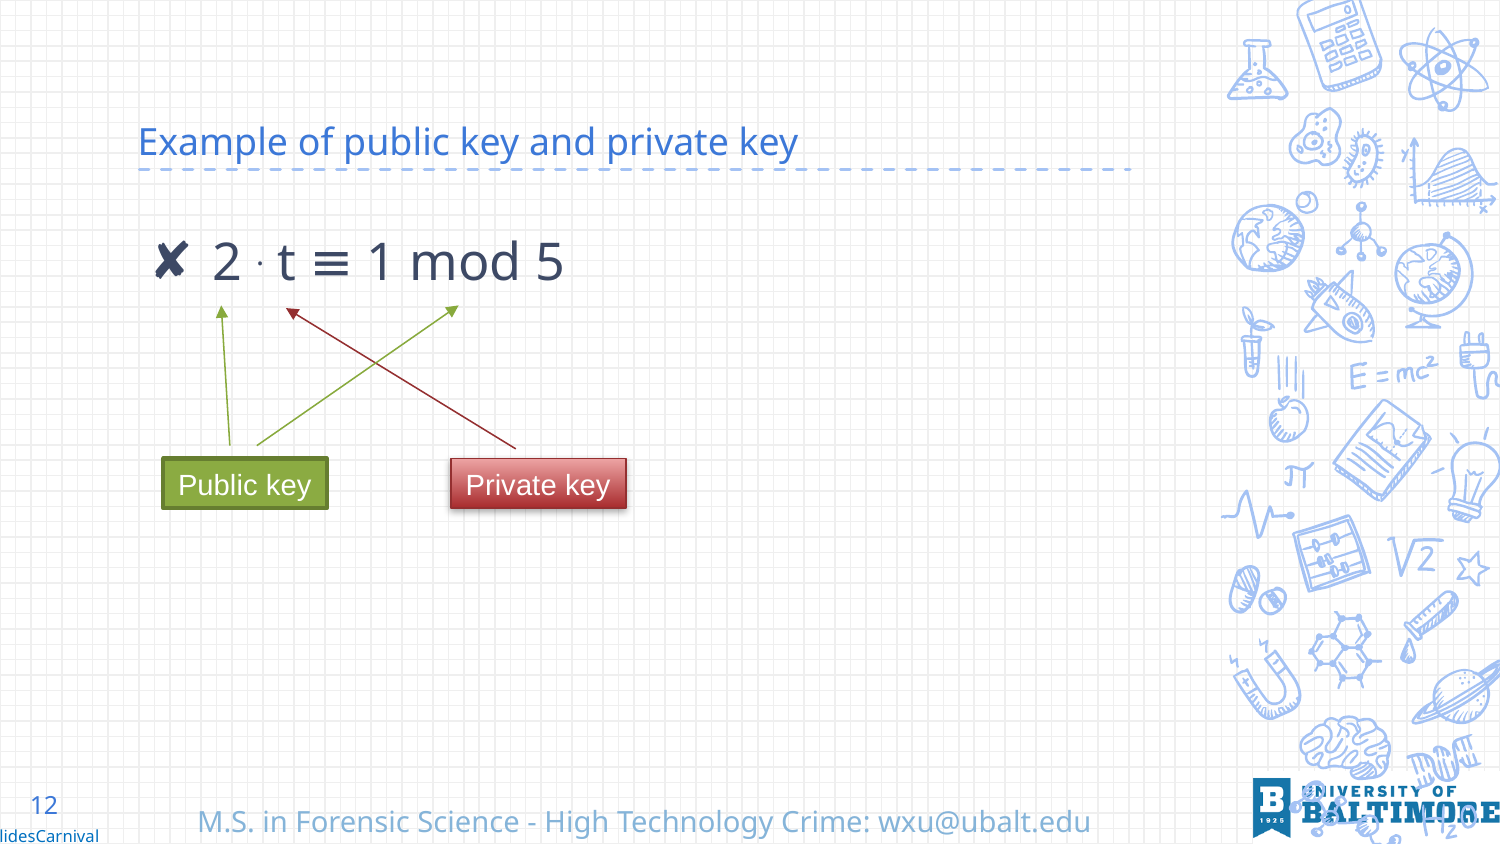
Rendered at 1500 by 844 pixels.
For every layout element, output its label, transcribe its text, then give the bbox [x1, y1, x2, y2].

picture [1365, 817, 1376, 833]
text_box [462, 307, 516, 450]
picture [1327, 813, 1336, 822]
list 2 . t ≡ 1 mod 5 [122, 213, 1130, 328]
title Example of public key and private key [122, 36, 1130, 178]
picture [1253, 771, 1500, 844]
slide_number 12 [14, 774, 105, 840]
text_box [220, 305, 230, 446]
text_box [256, 305, 459, 446]
text_box Public key [161, 456, 329, 510]
text_box Private key [450, 458, 627, 509]
picture [1316, 786, 1321, 797]
